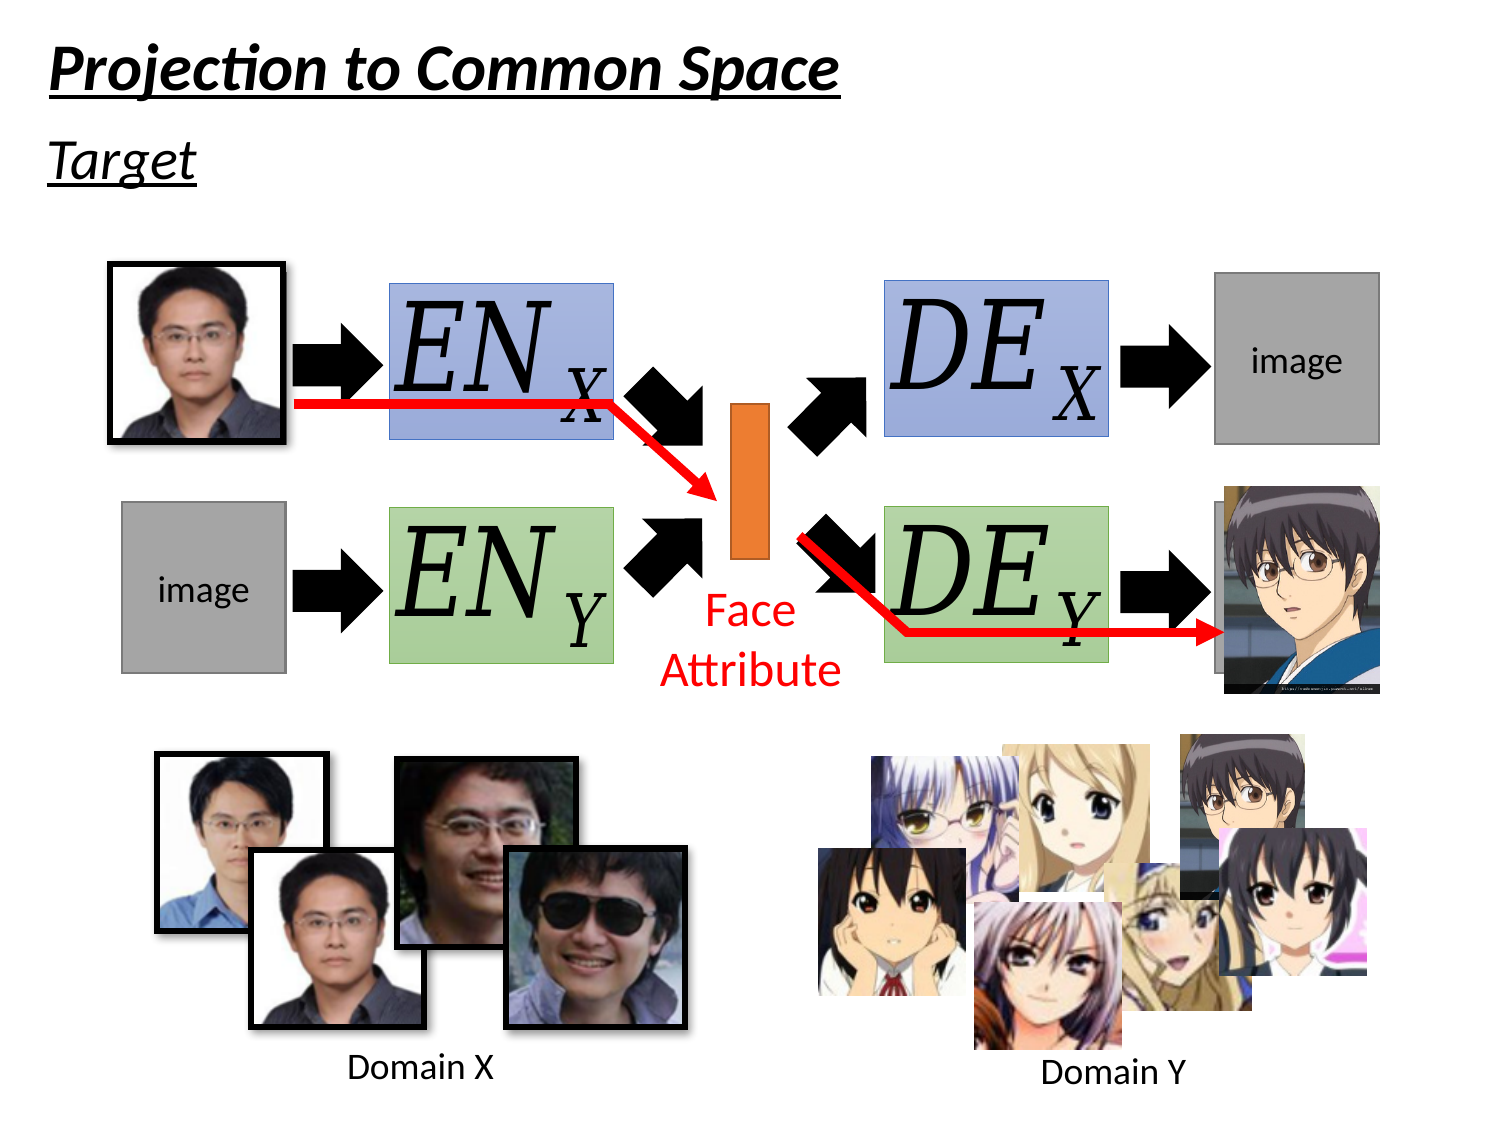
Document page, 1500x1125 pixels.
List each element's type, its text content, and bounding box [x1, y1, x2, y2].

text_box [159, 756, 682, 1025]
text_box Domain X [274, 1034, 567, 1095]
text_box [623, 518, 703, 584]
text_box Face Attribute [639, 569, 863, 704]
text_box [608, 403, 717, 502]
text_box Projection to Common Space [33, 16, 857, 111]
text_box [296, 322, 384, 399]
text_box image [121, 501, 287, 674]
text_box [730, 403, 770, 560]
text_box [623, 366, 703, 403]
text_box image [1214, 272, 1380, 445]
text_box image [1214, 501, 1224, 631]
text_box [292, 548, 384, 634]
text_box [787, 377, 867, 457]
text_box [805, 513, 848, 535]
picture [112, 267, 280, 439]
text_box Domain Y [967, 1050, 1260, 1100]
text_box [1120, 549, 1212, 628]
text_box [799, 535, 909, 634]
picture [1224, 486, 1380, 694]
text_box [817, 734, 1367, 1050]
text_box [1120, 324, 1212, 410]
text_box image [1214, 633, 1224, 674]
text_box Target [31, 114, 213, 199]
